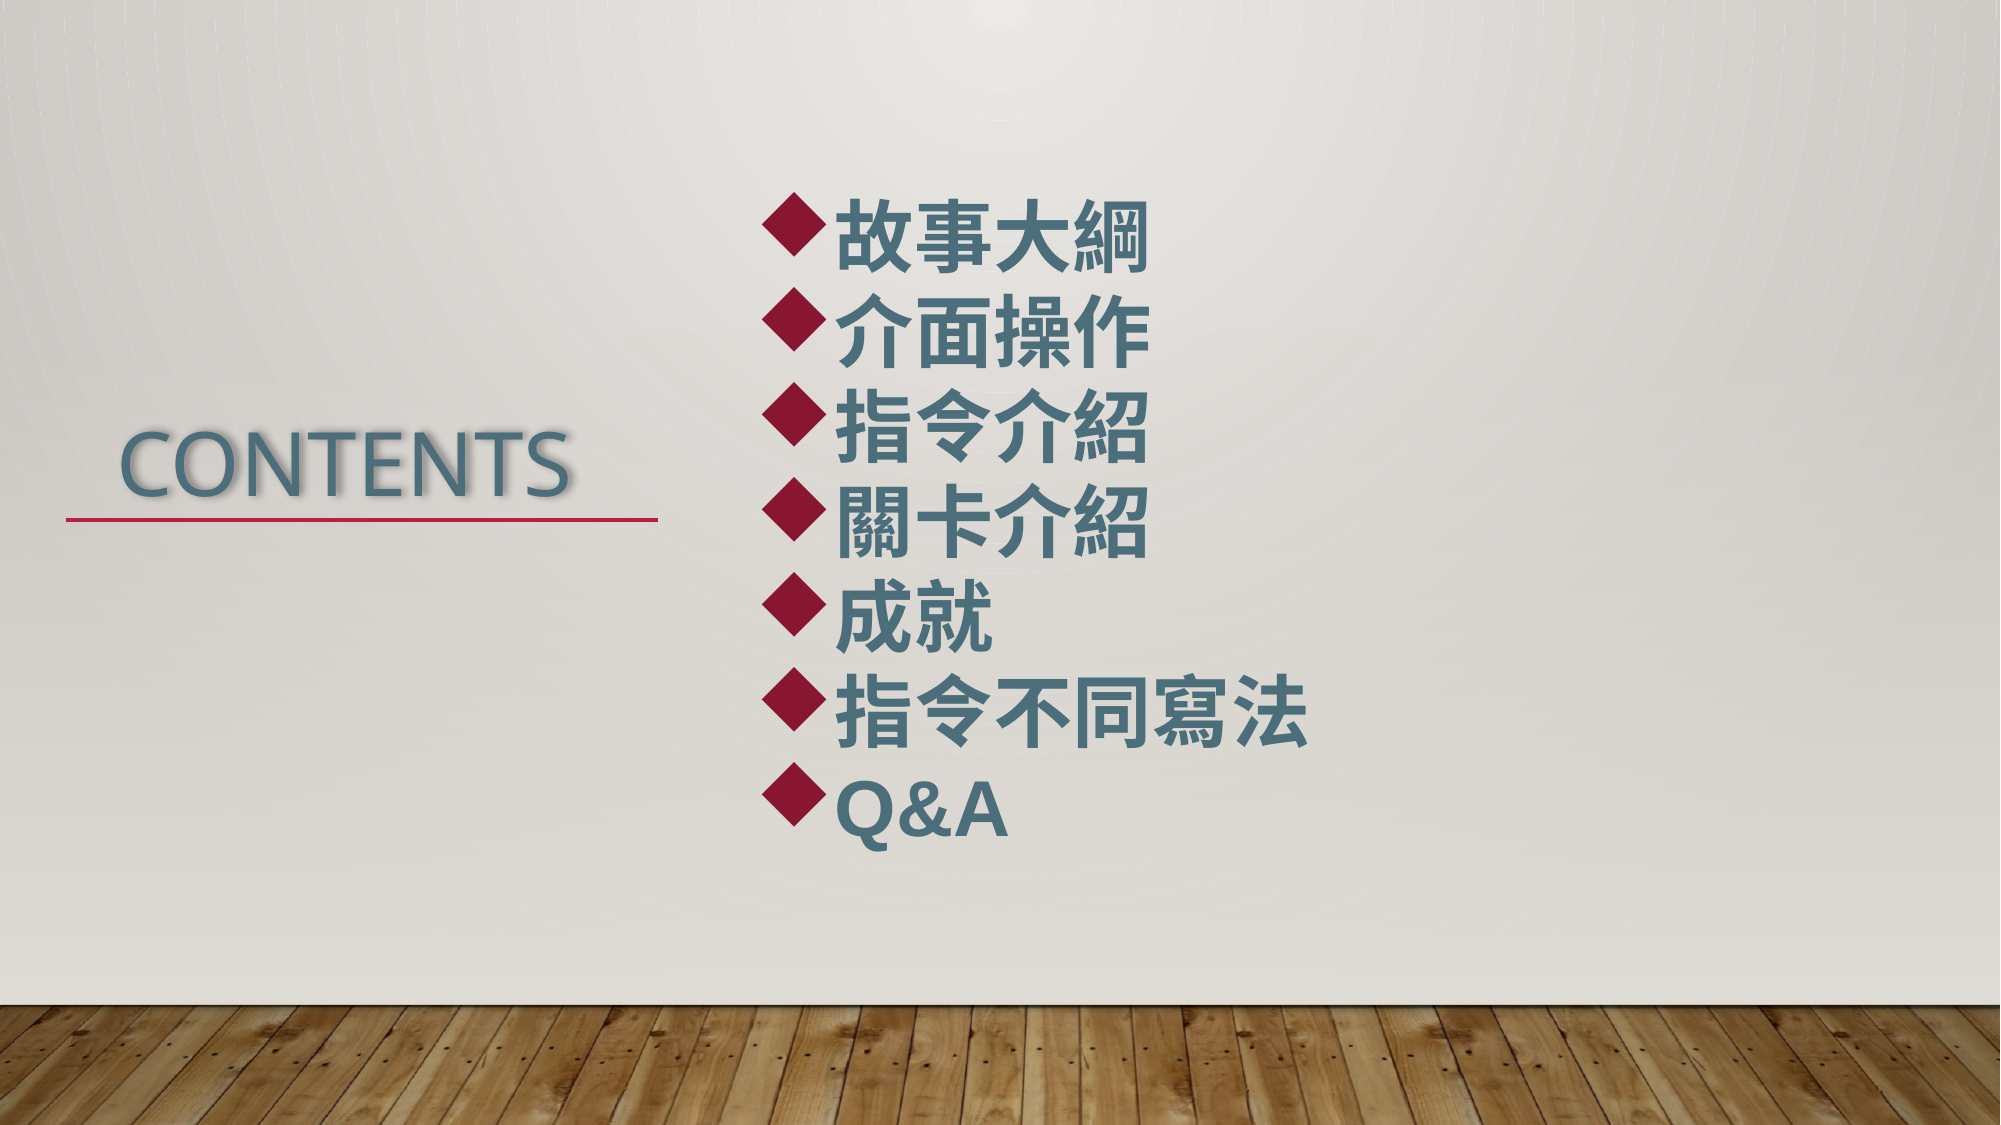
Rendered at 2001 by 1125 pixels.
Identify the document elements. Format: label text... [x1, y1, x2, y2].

text_box 故事大綱 介面操作 指令介紹 關卡介紹 成就 指令不同寫法 Q&A [740, 179, 1370, 860]
picture [0, 1005, 2000, 1125]
text_box CONTENTS [13, 359, 677, 563]
